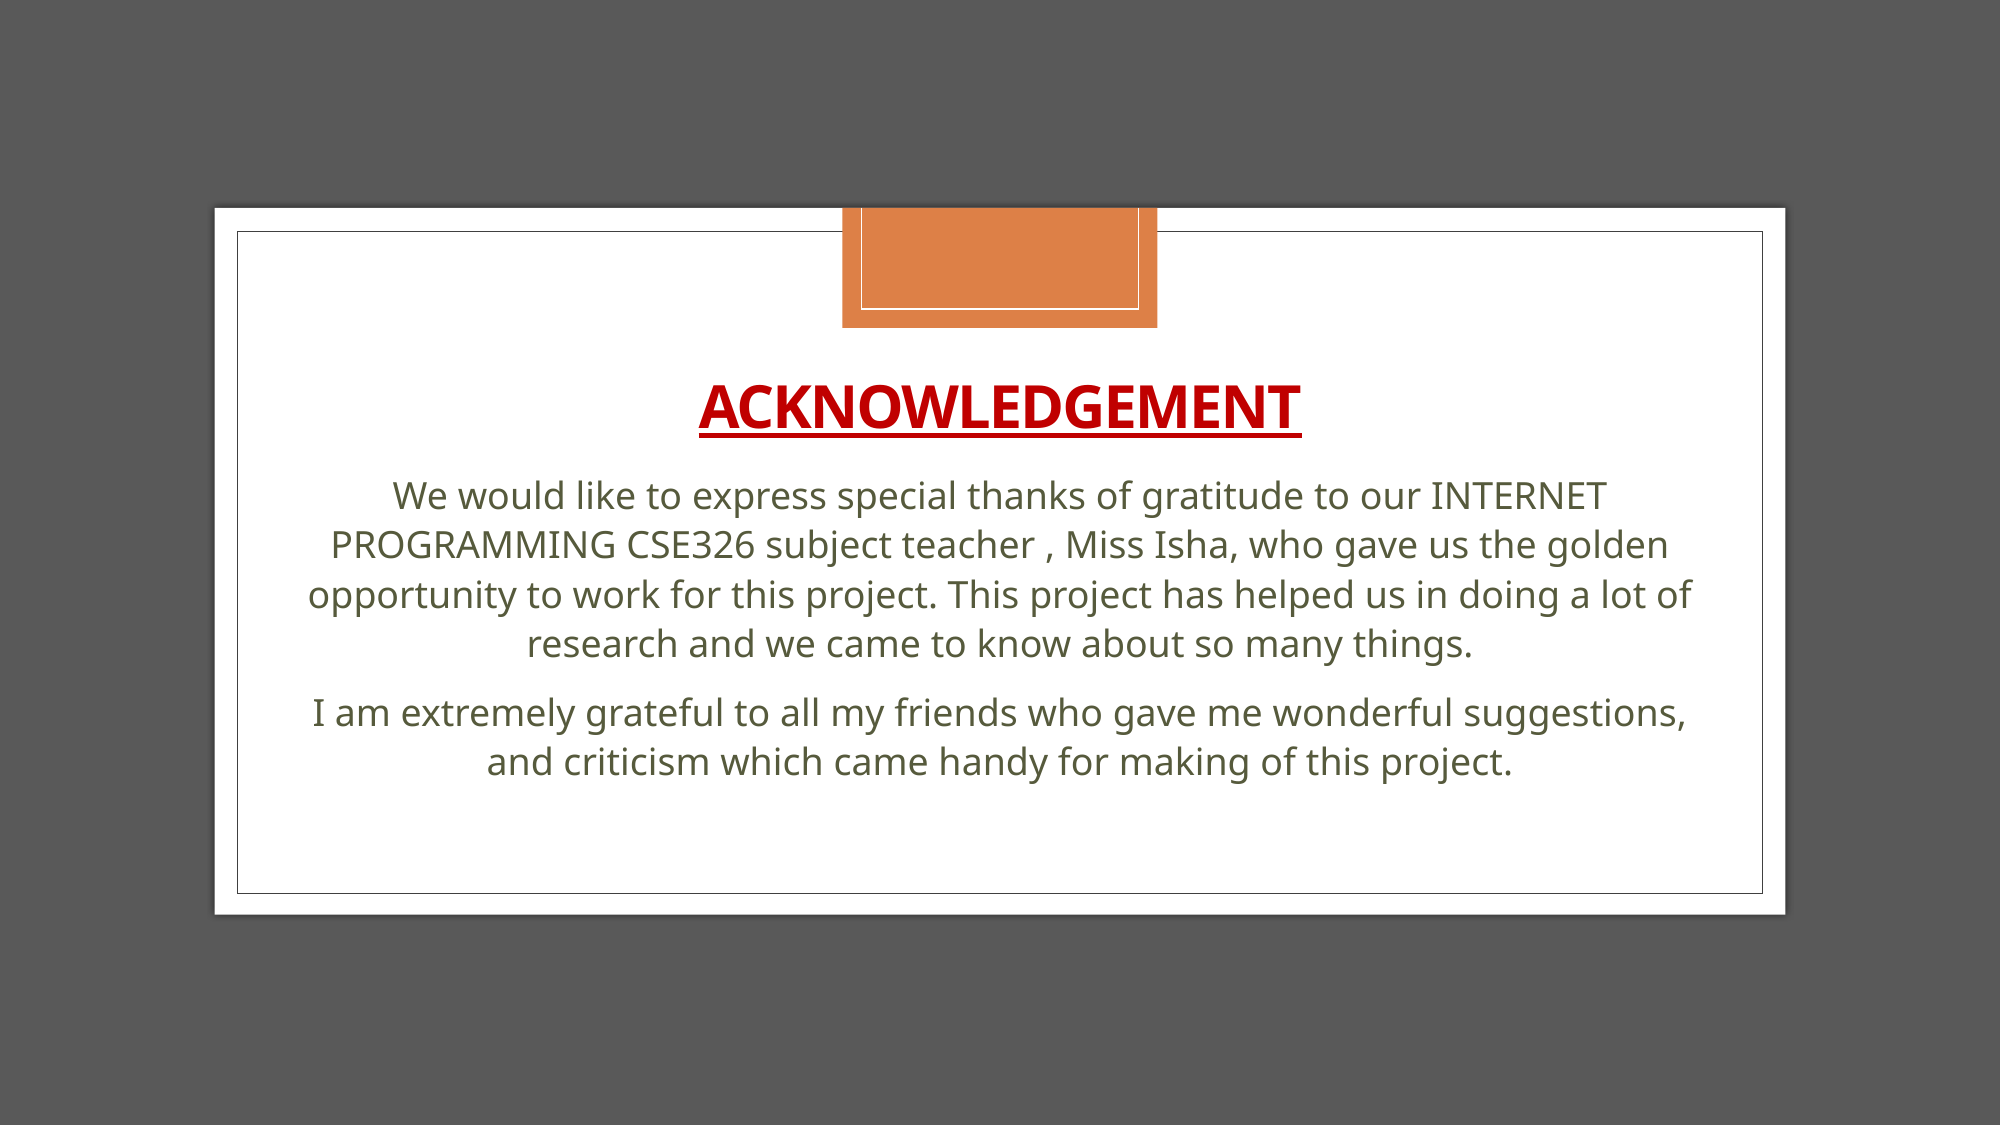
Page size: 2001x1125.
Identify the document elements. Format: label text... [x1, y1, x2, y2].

title ACKNOWLEDGEMENT [267, 373, 1733, 449]
list We would like to express special thanks of gratitude to our INTERNET PROGRAMMING CSE326 subject teacher , Miss Isha, who gave us the golden opportunity to work for this project. This project has helped us in doing a lot of research and we came to know about so many things. I am extremely grateful to all my friends who gave me wonderful suggestions, and criticism which came handy for making of this project. [267, 459, 1734, 843]
